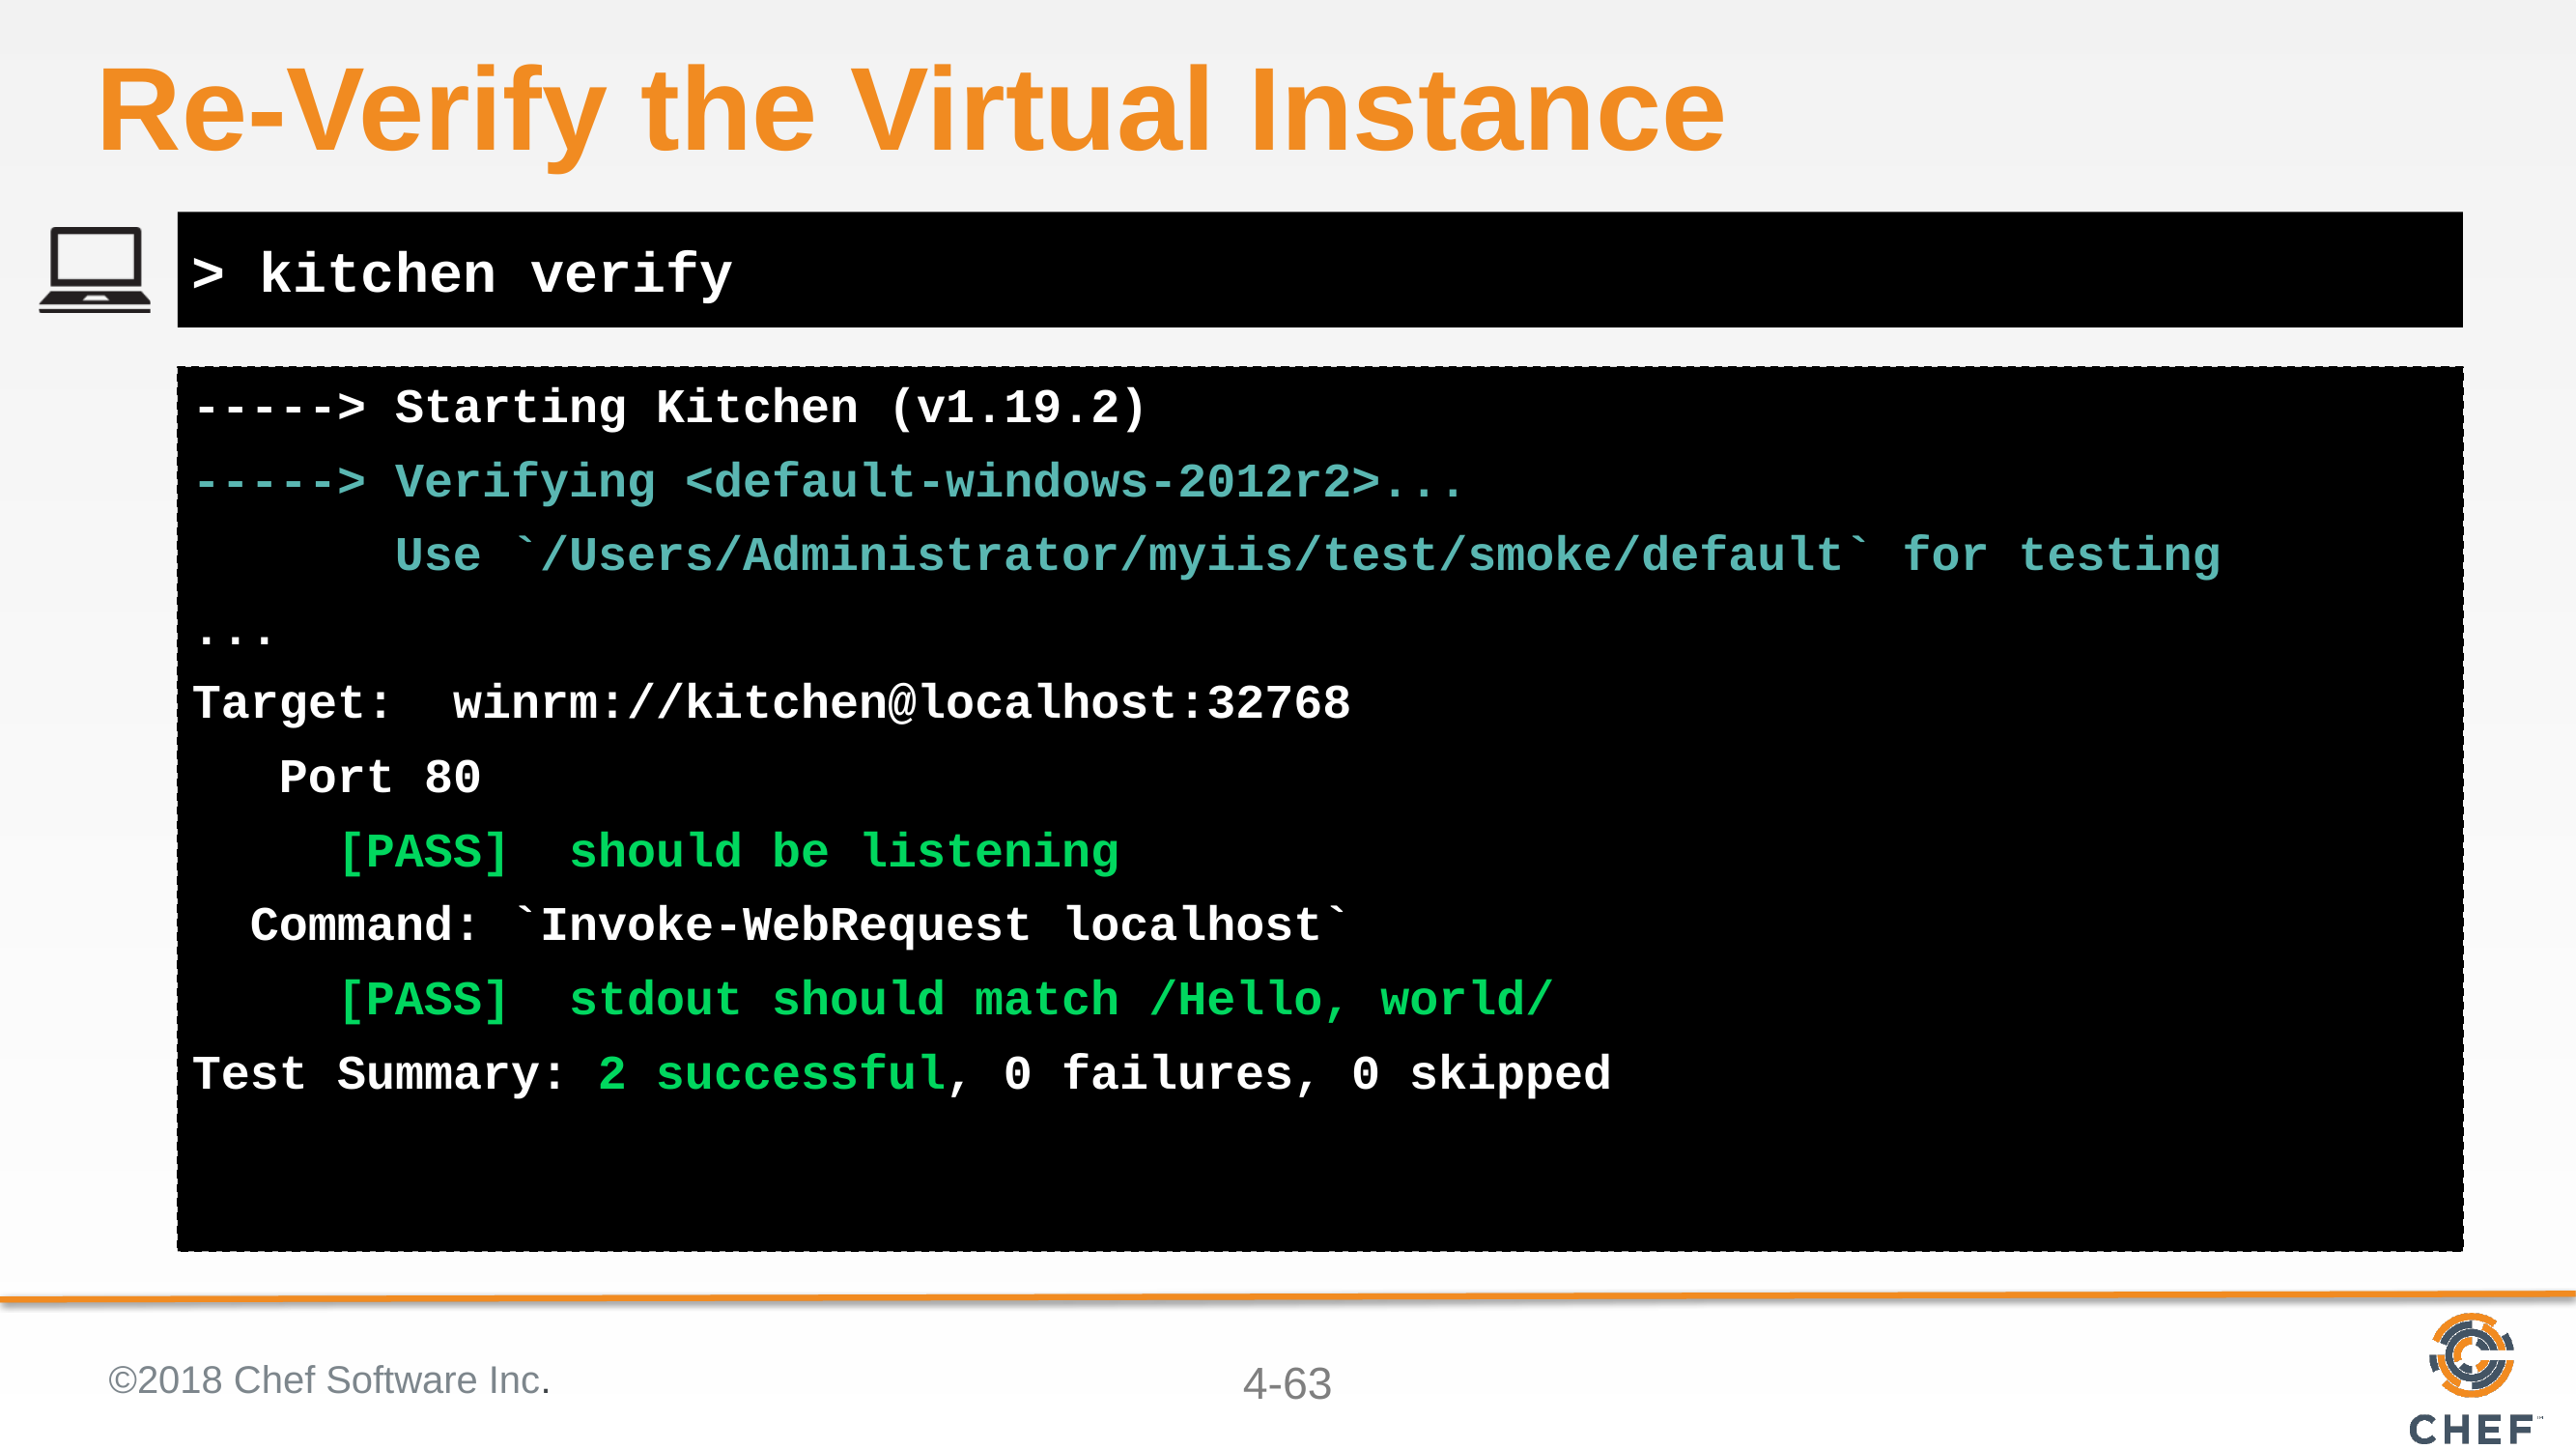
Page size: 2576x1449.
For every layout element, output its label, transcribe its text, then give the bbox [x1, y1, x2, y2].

list -----> Starting Kitchen (v1.19.2) -----> Verifying <default-windows-2012r2>... Use `/Users/Administrator/myiis/test/smoke/default` for testing ... Target: winrm://kitchen@localhost:32768 Port 80 [PASS] should be listening Command: `Invoke-WebRequest localhost` [PASS] stdout should match /Hello, world/ Test Summary: 2 successful, 0 failures, 0 skipped [177, 366, 2464, 1252]
picture [2399, 1297, 2551, 1449]
title Re-Verify the Virtual Instance [96, 48, 2463, 180]
list > kitchen verify [177, 212, 2463, 327]
